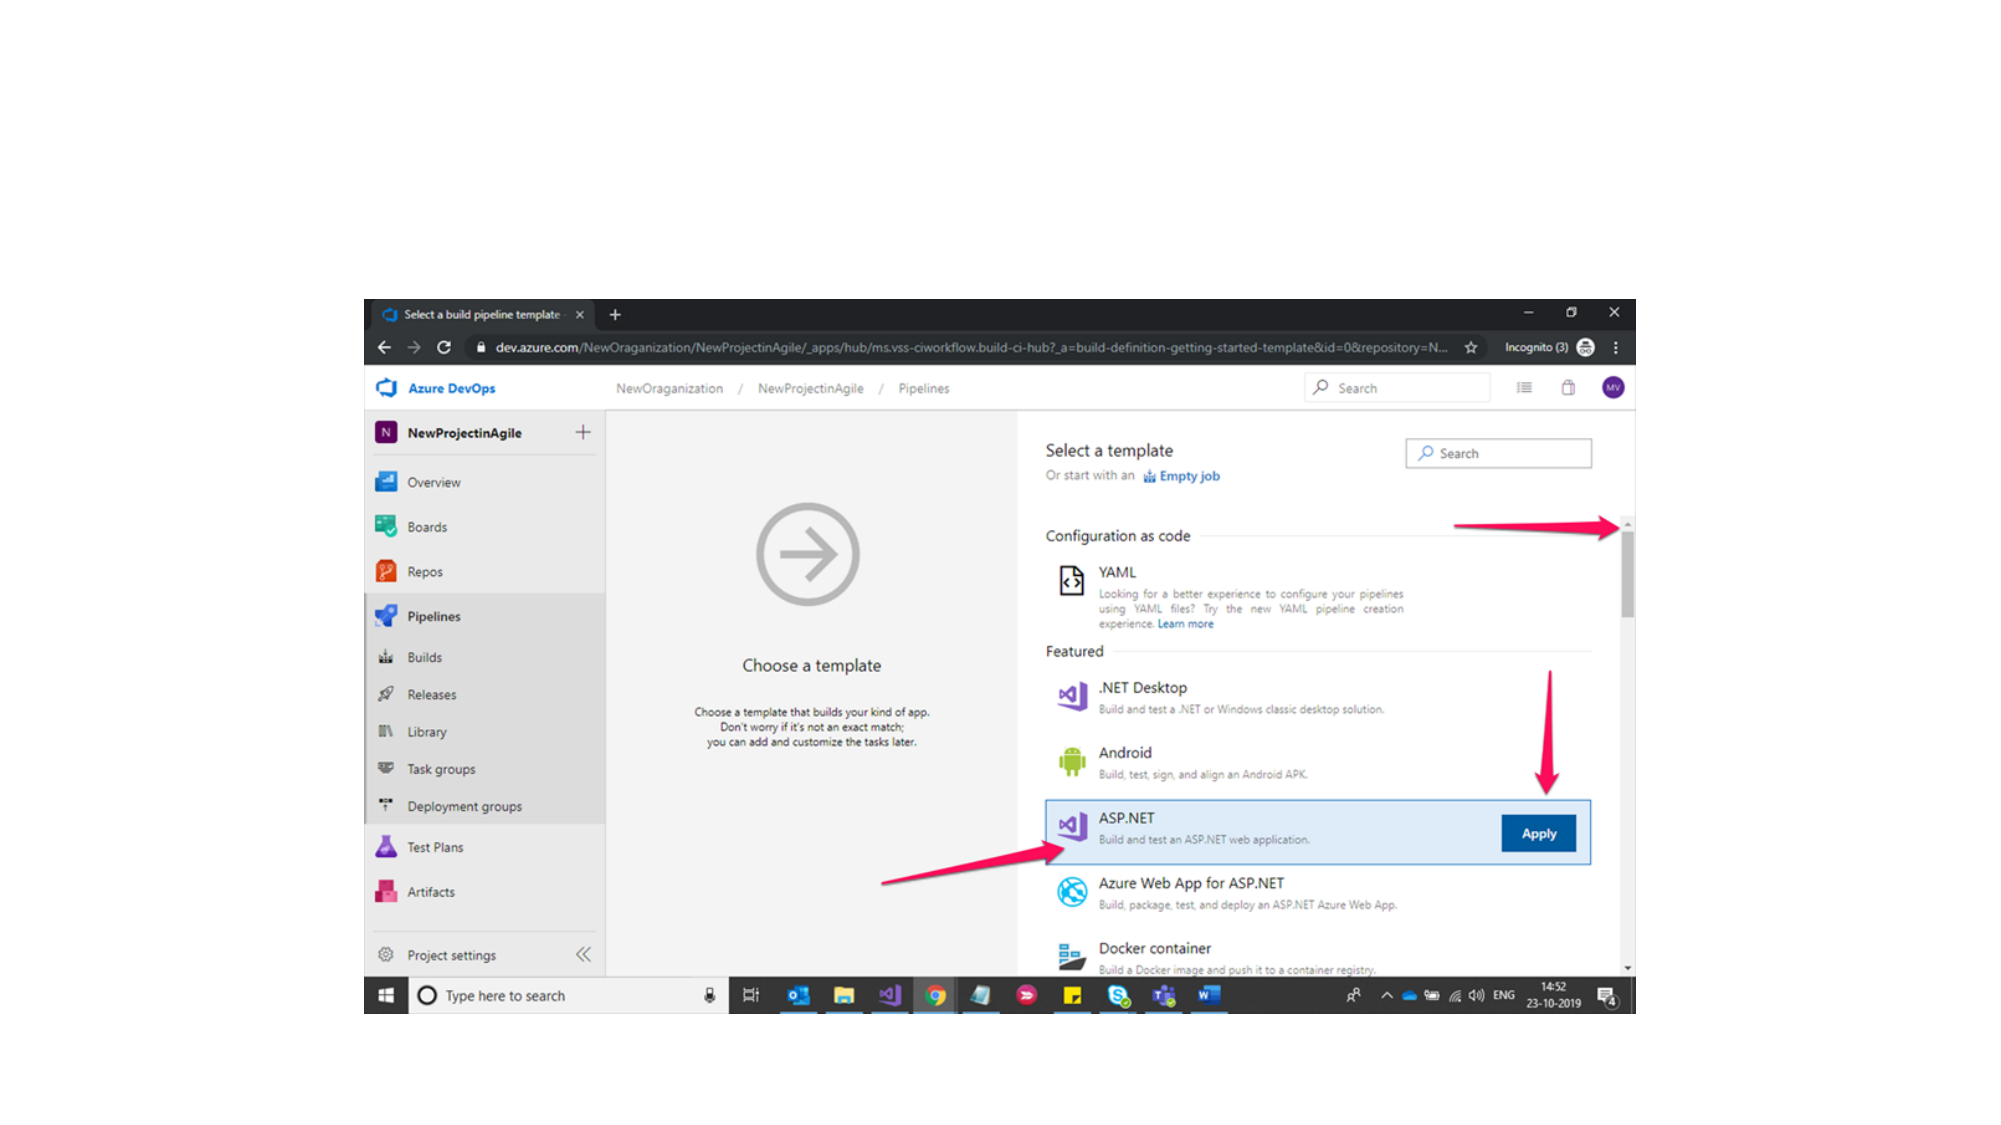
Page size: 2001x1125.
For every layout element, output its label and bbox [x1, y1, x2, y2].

list [364, 299, 1636, 1014]
